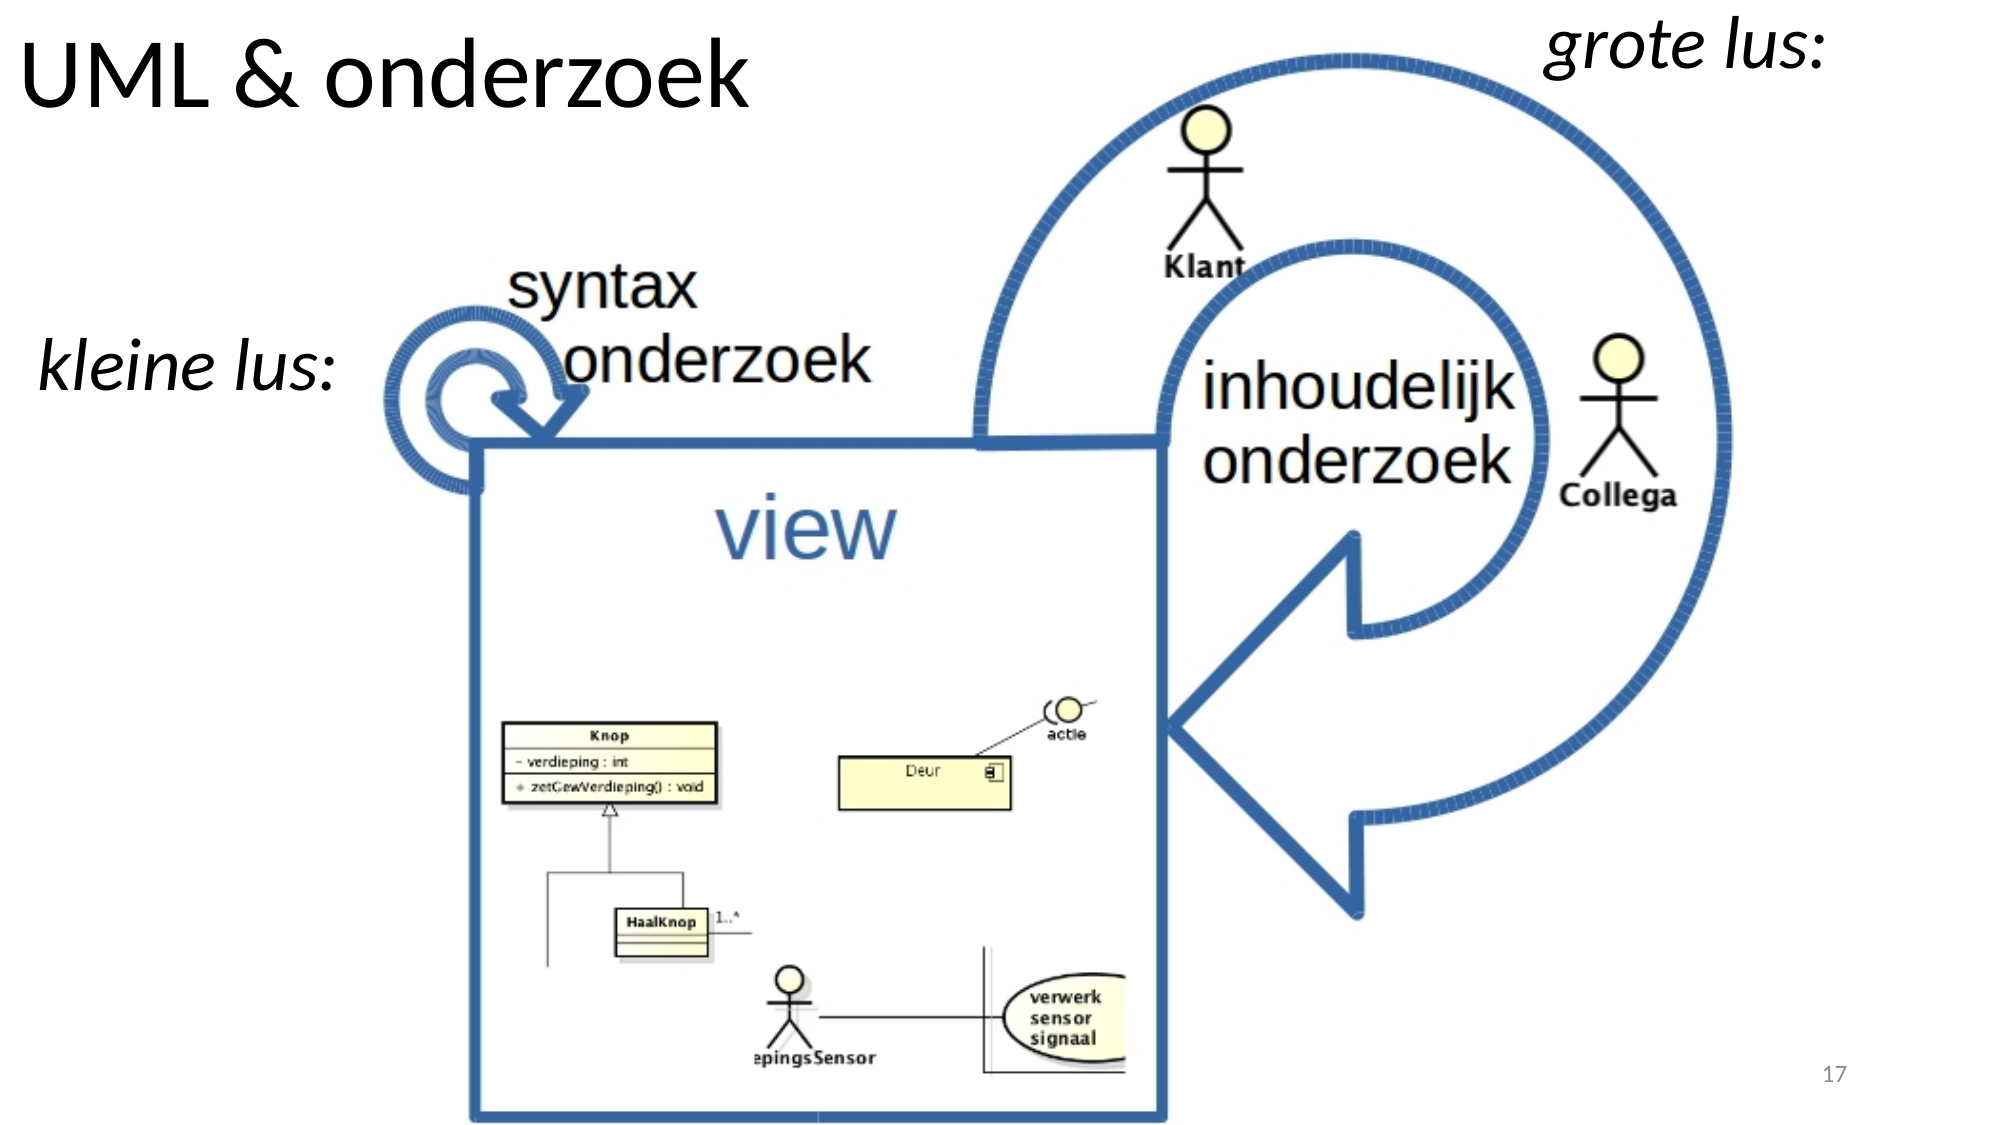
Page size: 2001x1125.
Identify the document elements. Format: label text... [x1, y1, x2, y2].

picture [374, 40, 1751, 1125]
text_box kleine lus: [23, 308, 371, 413]
text_box UML & onderzoek [4, 0, 767, 135]
text_box grote lus: [1529, 0, 1861, 92]
slide_number 17 [1751, 1042, 1863, 1103]
